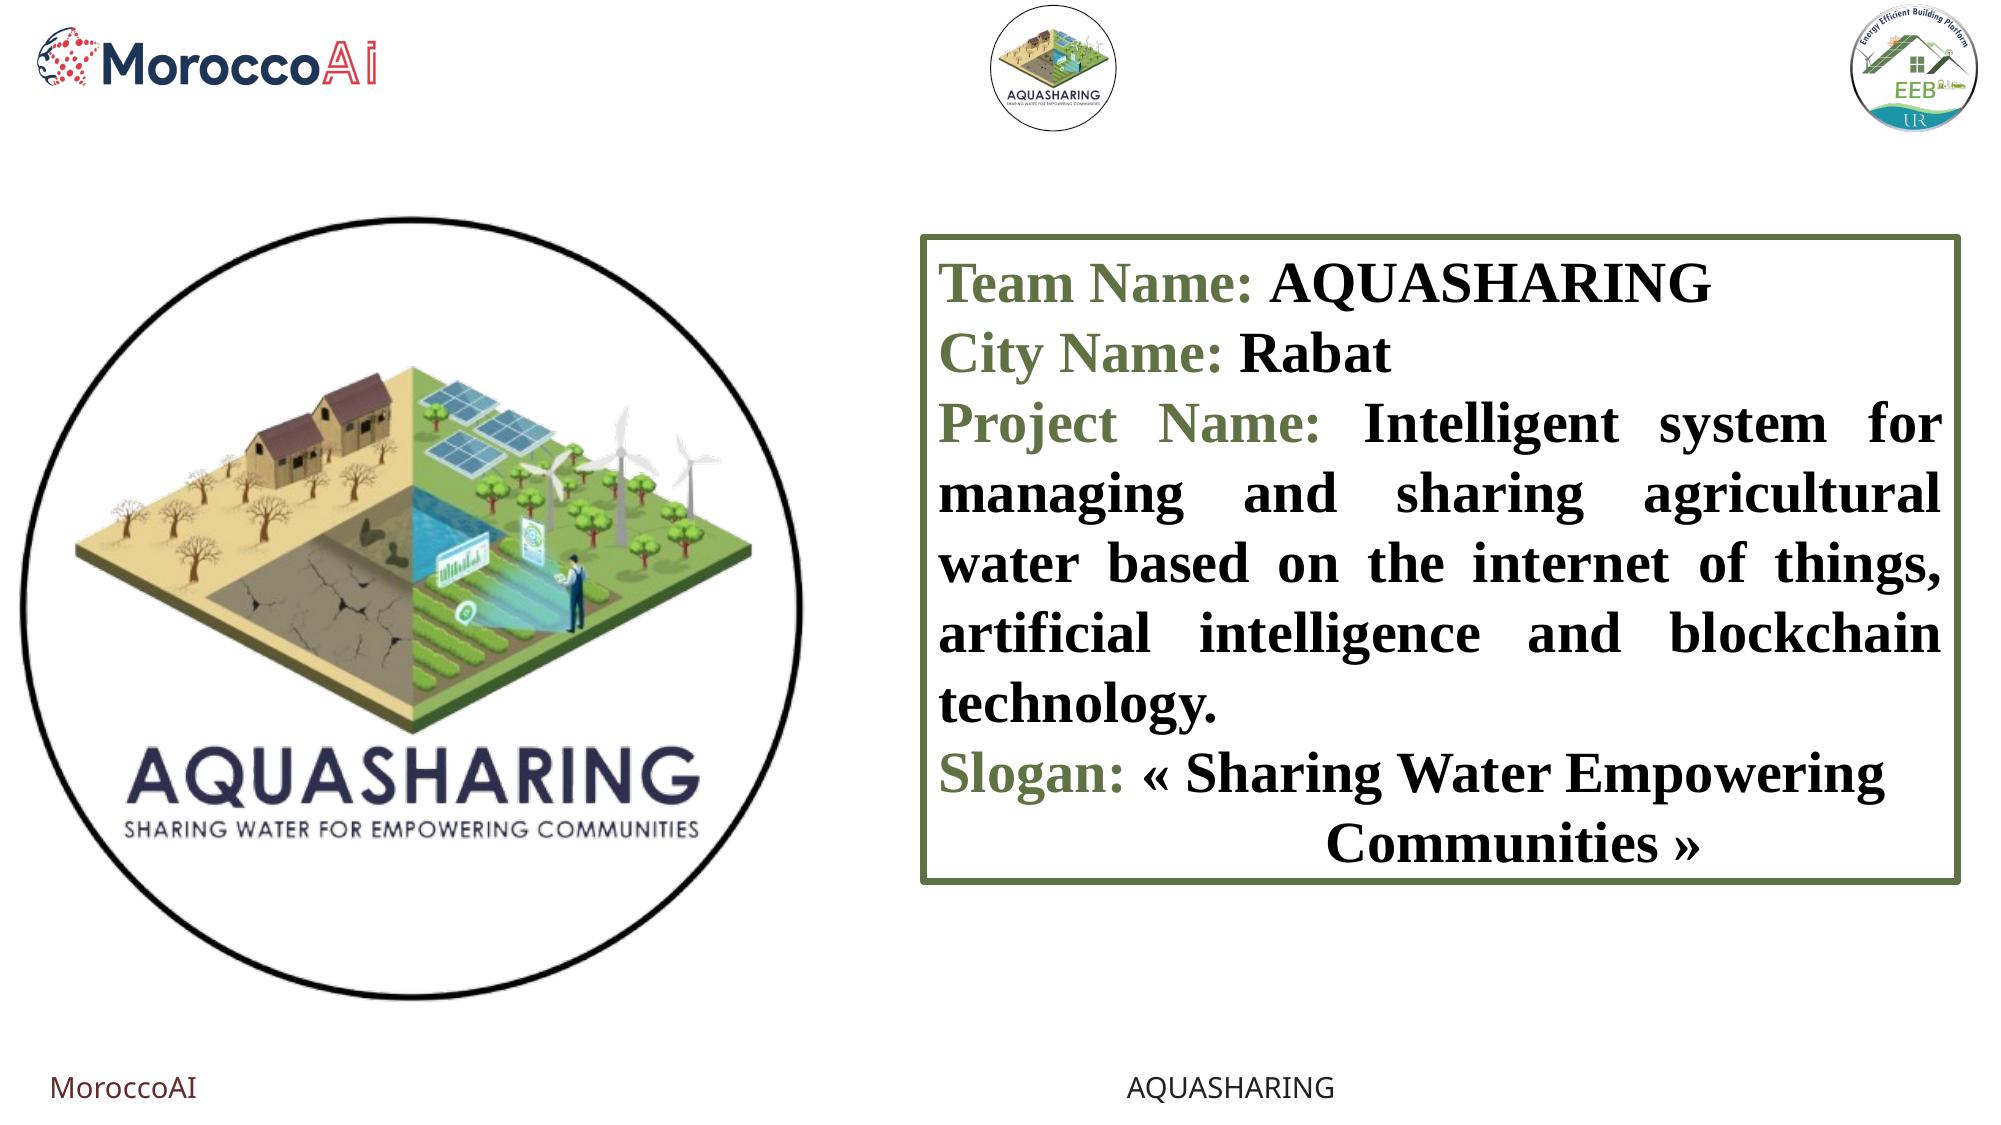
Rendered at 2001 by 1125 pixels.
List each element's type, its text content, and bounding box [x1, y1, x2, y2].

picture [989, 4, 1117, 132]
picture [15, 213, 806, 1005]
picture [1850, 4, 1978, 132]
picture [33, 21, 381, 104]
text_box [34, 1061, 2000, 1113]
text_box Team Name: AQUASHARING City Name: Rabat Project Name: Intelligent system for managing and sharing agricultural water based on the internet of things, artificial intelligence and blockchain technology. Slogan: « Sharing Water Empowering Communities » [923, 236, 1958, 882]
